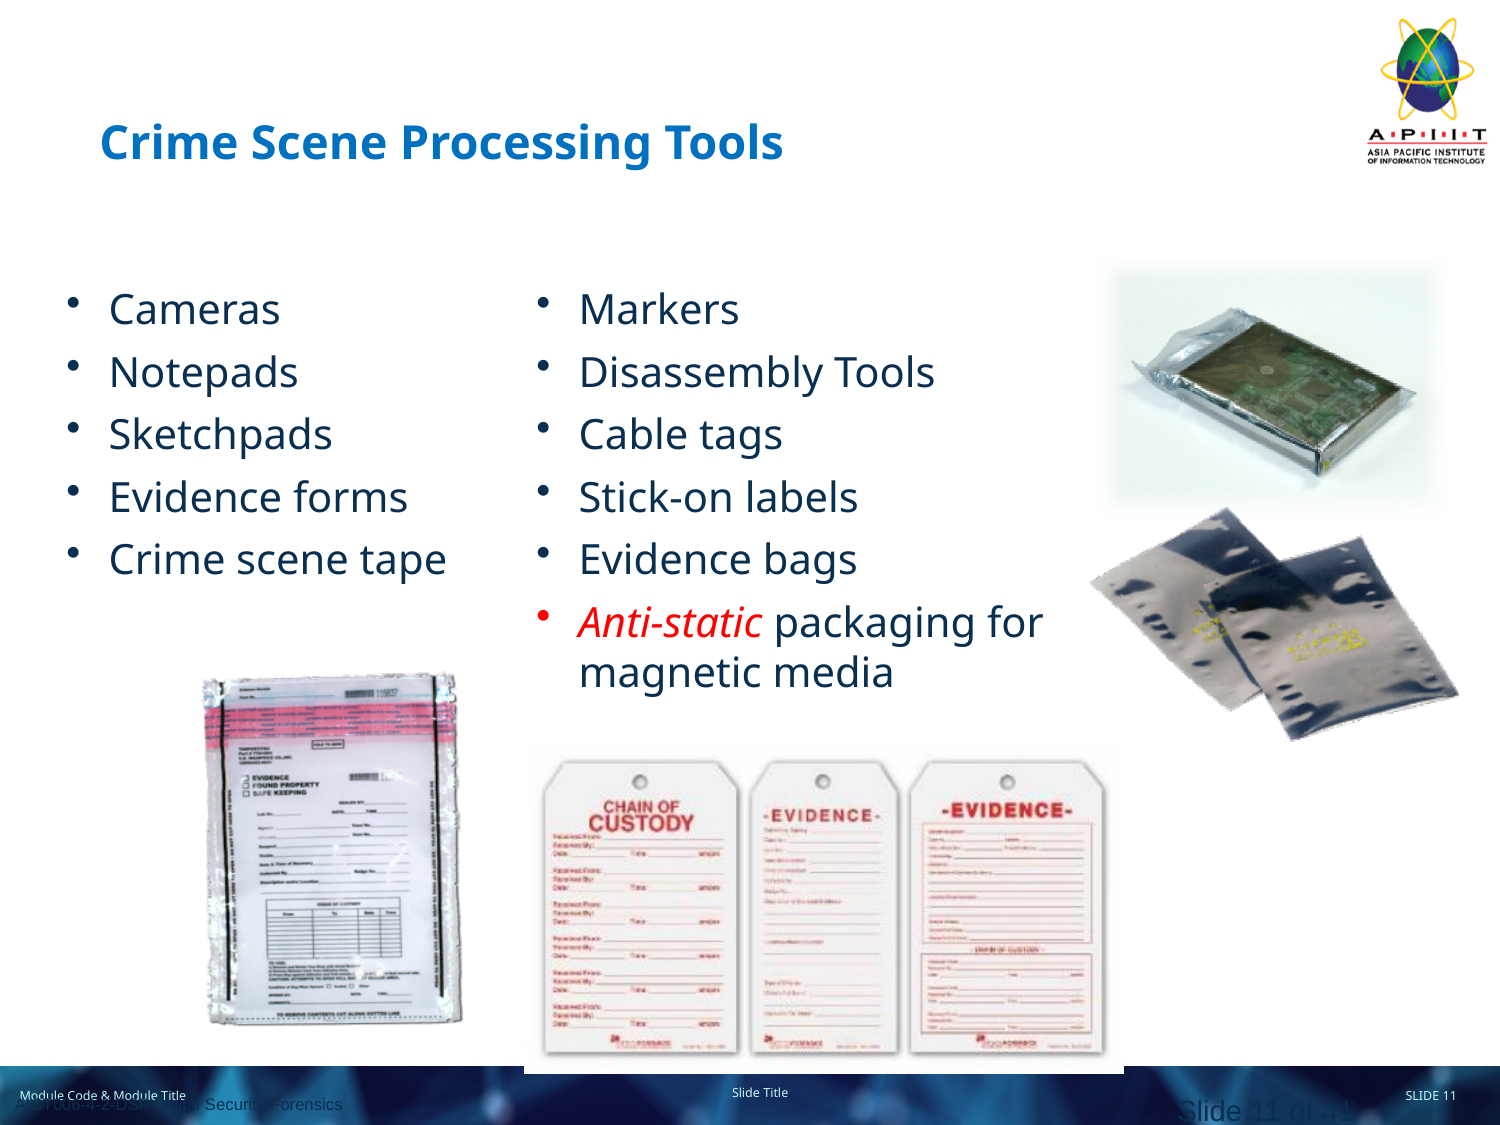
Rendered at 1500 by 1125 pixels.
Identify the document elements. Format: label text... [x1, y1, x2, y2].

picture [197, 666, 467, 1034]
title Crime Scene Processing Tools [84, 56, 1167, 225]
list Cameras Notepads Sketchpads Evidence forms Crime scene tape [51, 275, 501, 720]
picture [1353, 0, 1500, 182]
list Markers Disassembly Tools Cable tags Stick-on labels Evidence bags Anti-static packaging for magnetic media [521, 275, 1069, 742]
slide_number Slide 11 of 41 [1162, 1085, 1500, 1122]
picture [0, 251, 1500, 1125]
